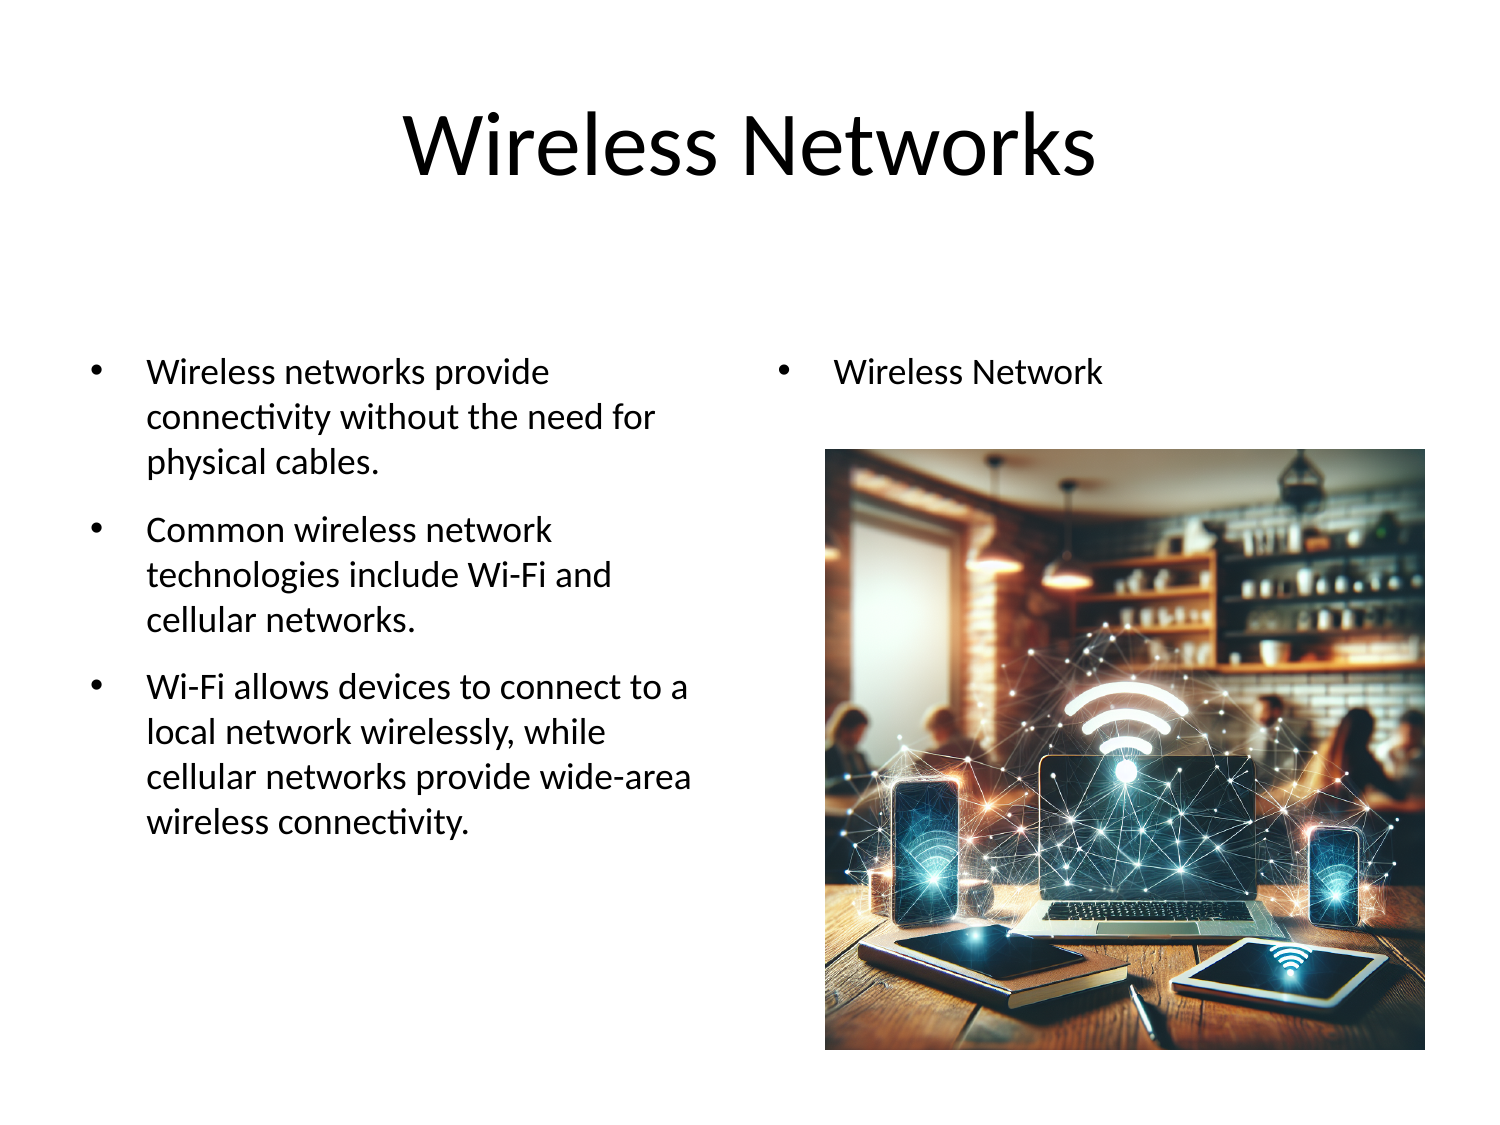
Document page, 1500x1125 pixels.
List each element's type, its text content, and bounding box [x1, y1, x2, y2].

list Wireless Network [762, 262, 1425, 1005]
picture [824, 449, 1426, 1051]
list Wireless networks provide connectivity without the need for physical cables. Common wireless network technologies include Wi-Fi and cellular networks. Wi-Fi allows devices to connect to a local network wirelessly, while cellular networks provide wide-area wireless connectivity. [75, 262, 738, 1005]
title Wireless Networks [75, 45, 1425, 233]
